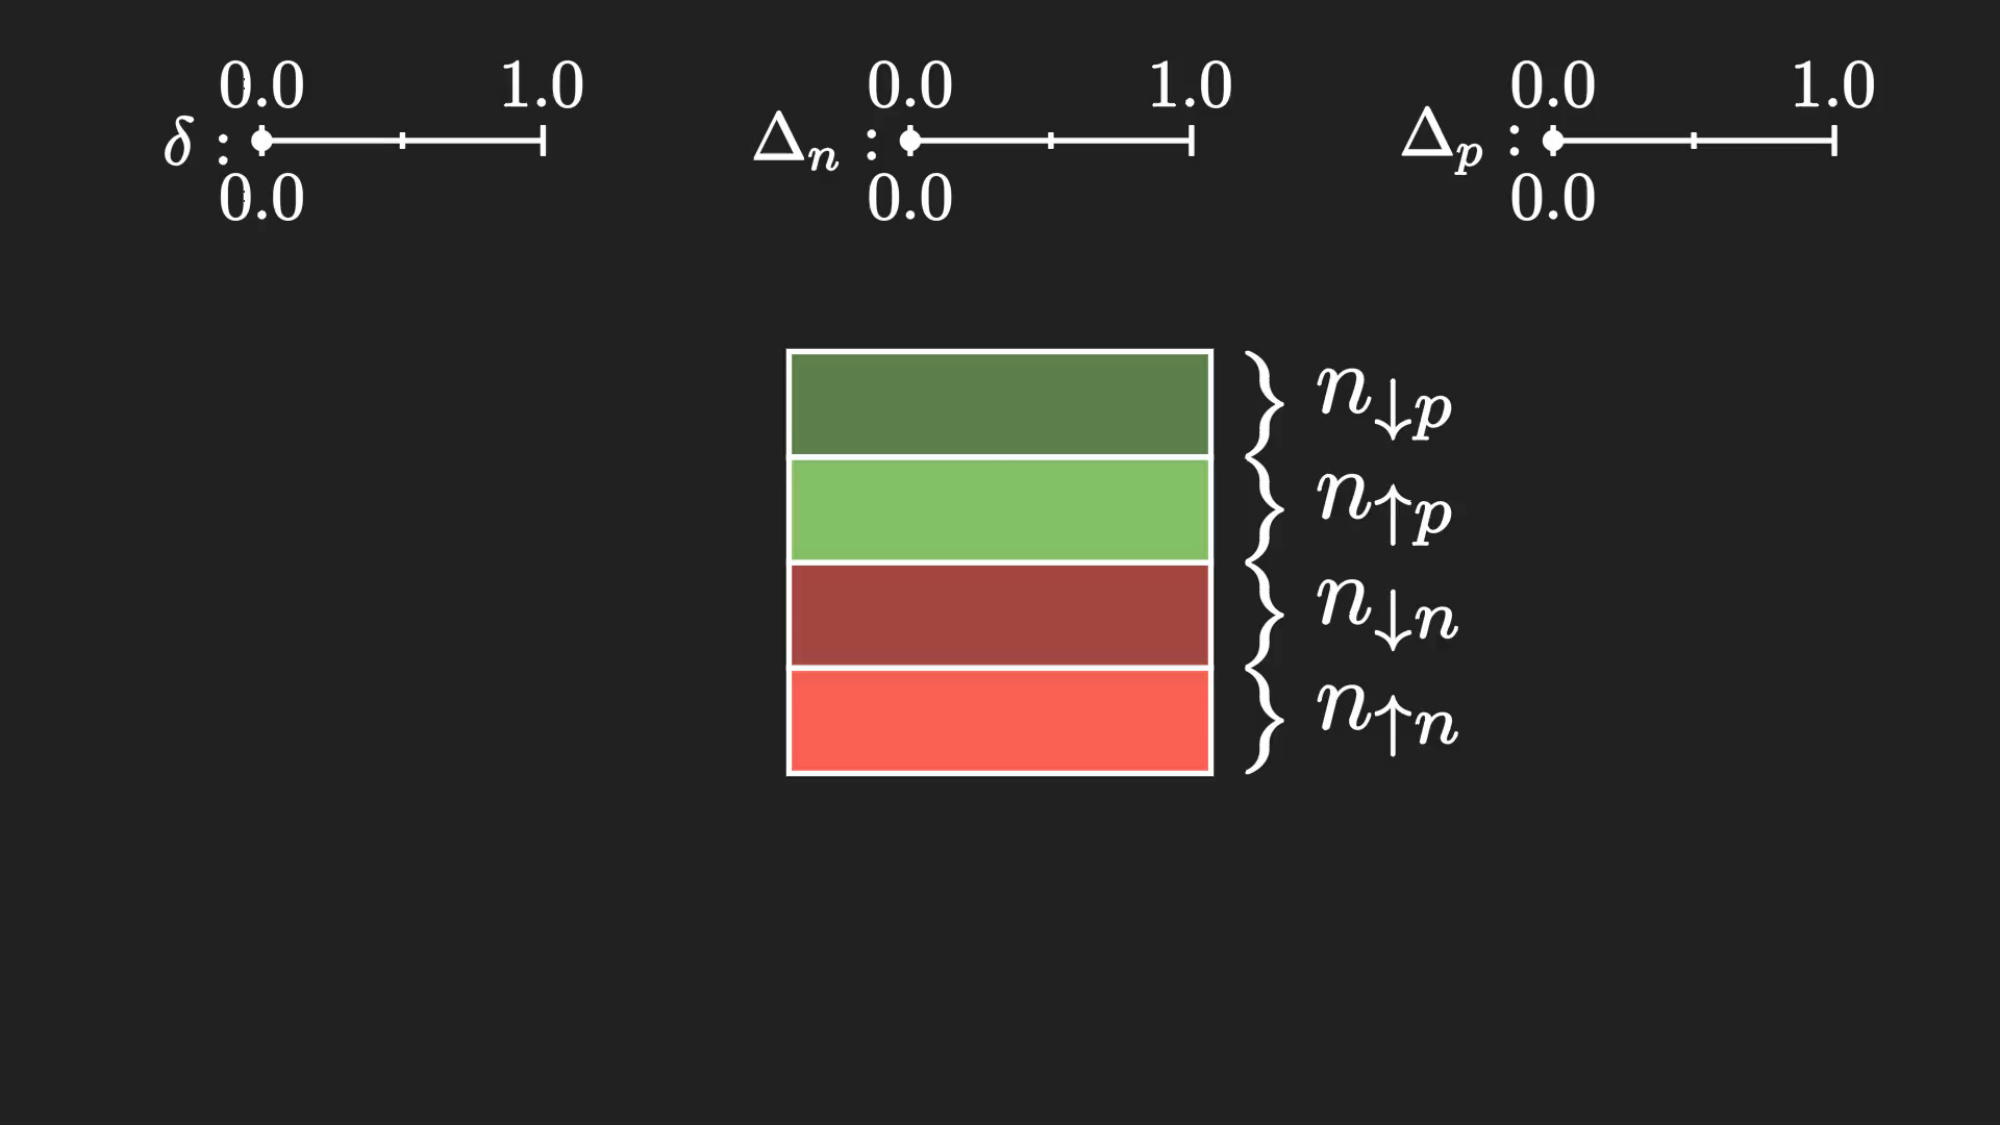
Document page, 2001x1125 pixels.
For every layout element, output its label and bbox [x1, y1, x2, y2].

text_box [0, 0, 2000, 1125]
